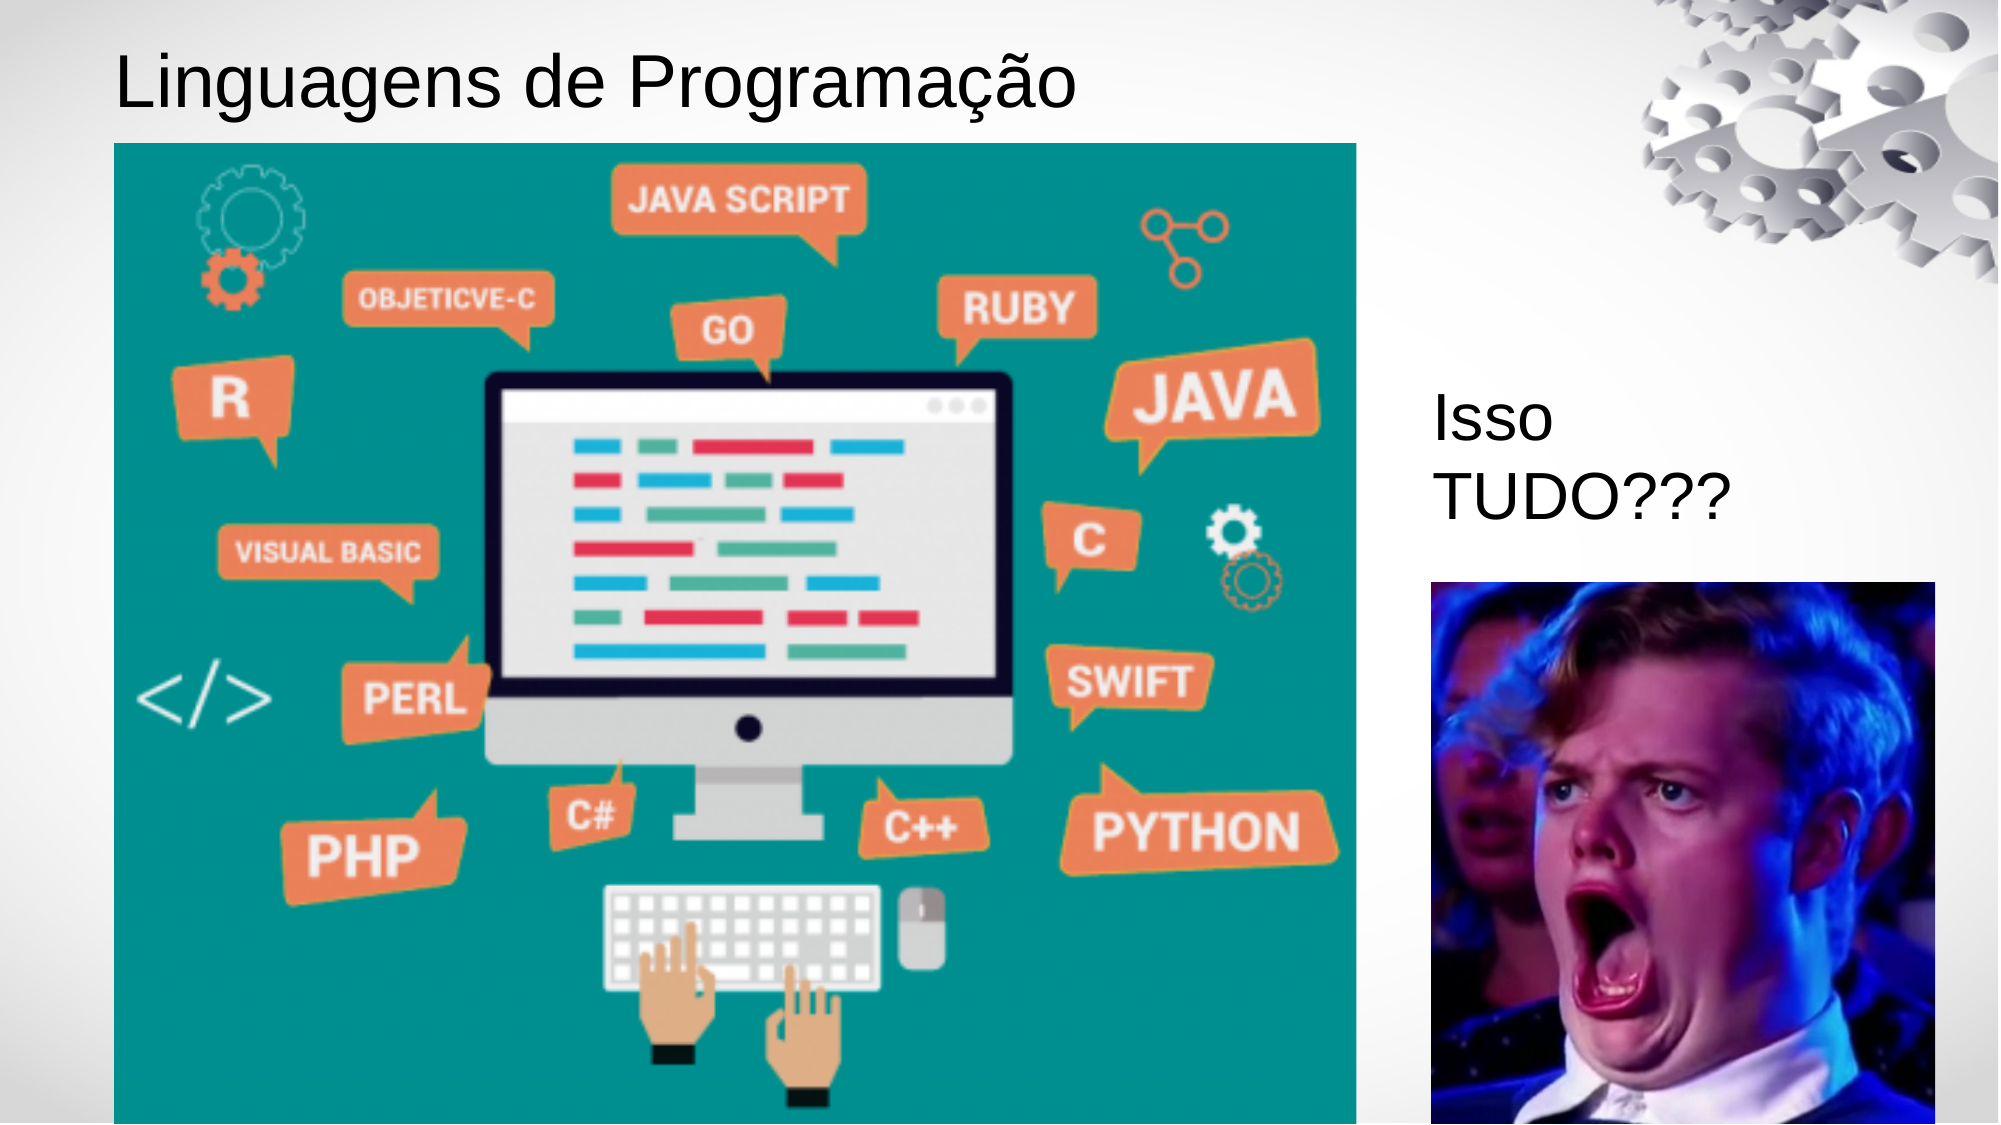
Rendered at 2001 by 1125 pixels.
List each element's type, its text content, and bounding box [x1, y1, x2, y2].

text_box Isso TUDO??? [1417, 366, 1843, 554]
text_box Linguagens de Programação [99, 31, 1898, 125]
picture [0, 0, 1999, 1124]
